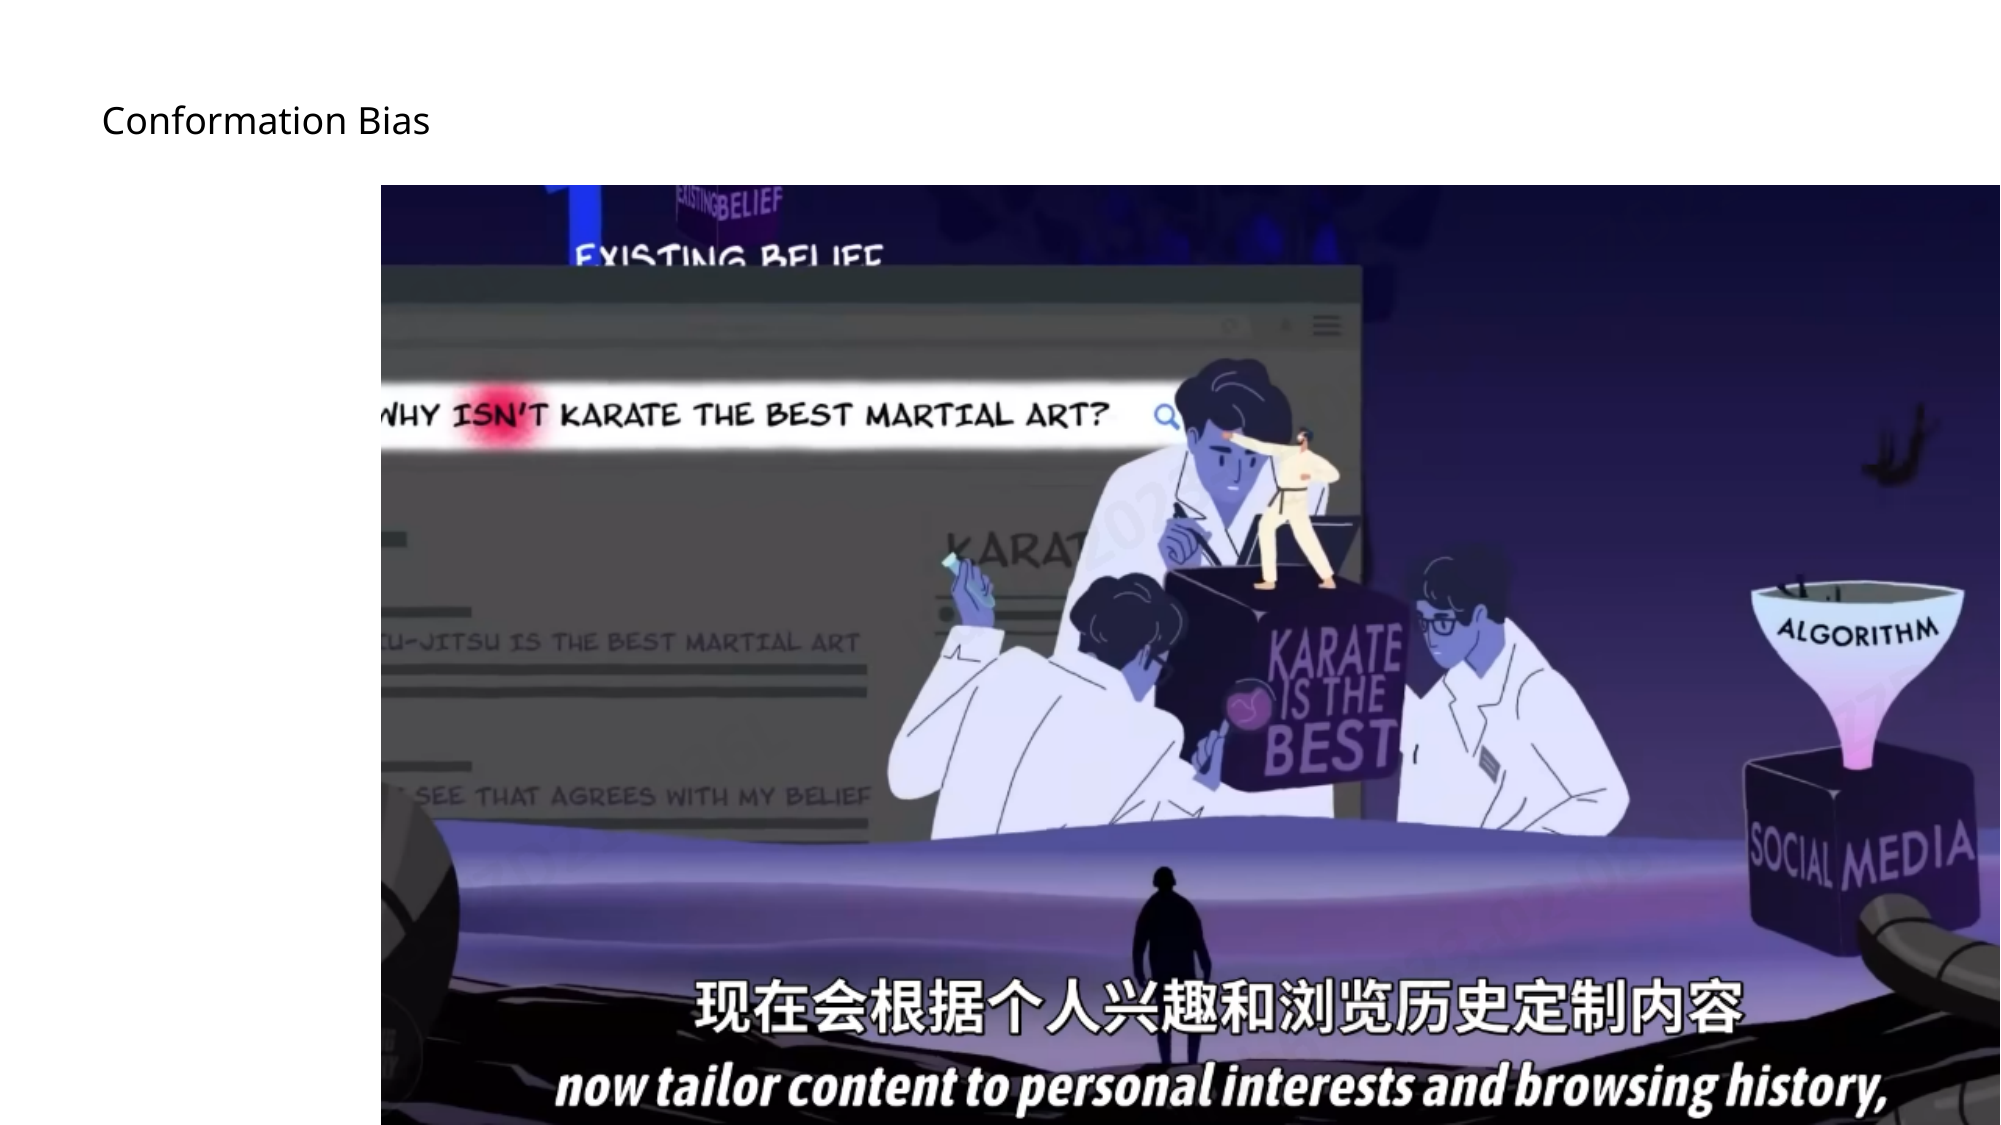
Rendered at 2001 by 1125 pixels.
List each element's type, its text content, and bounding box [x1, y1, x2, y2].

picture [381, 185, 2000, 1125]
text_box Conformation Bias [86, 89, 446, 150]
